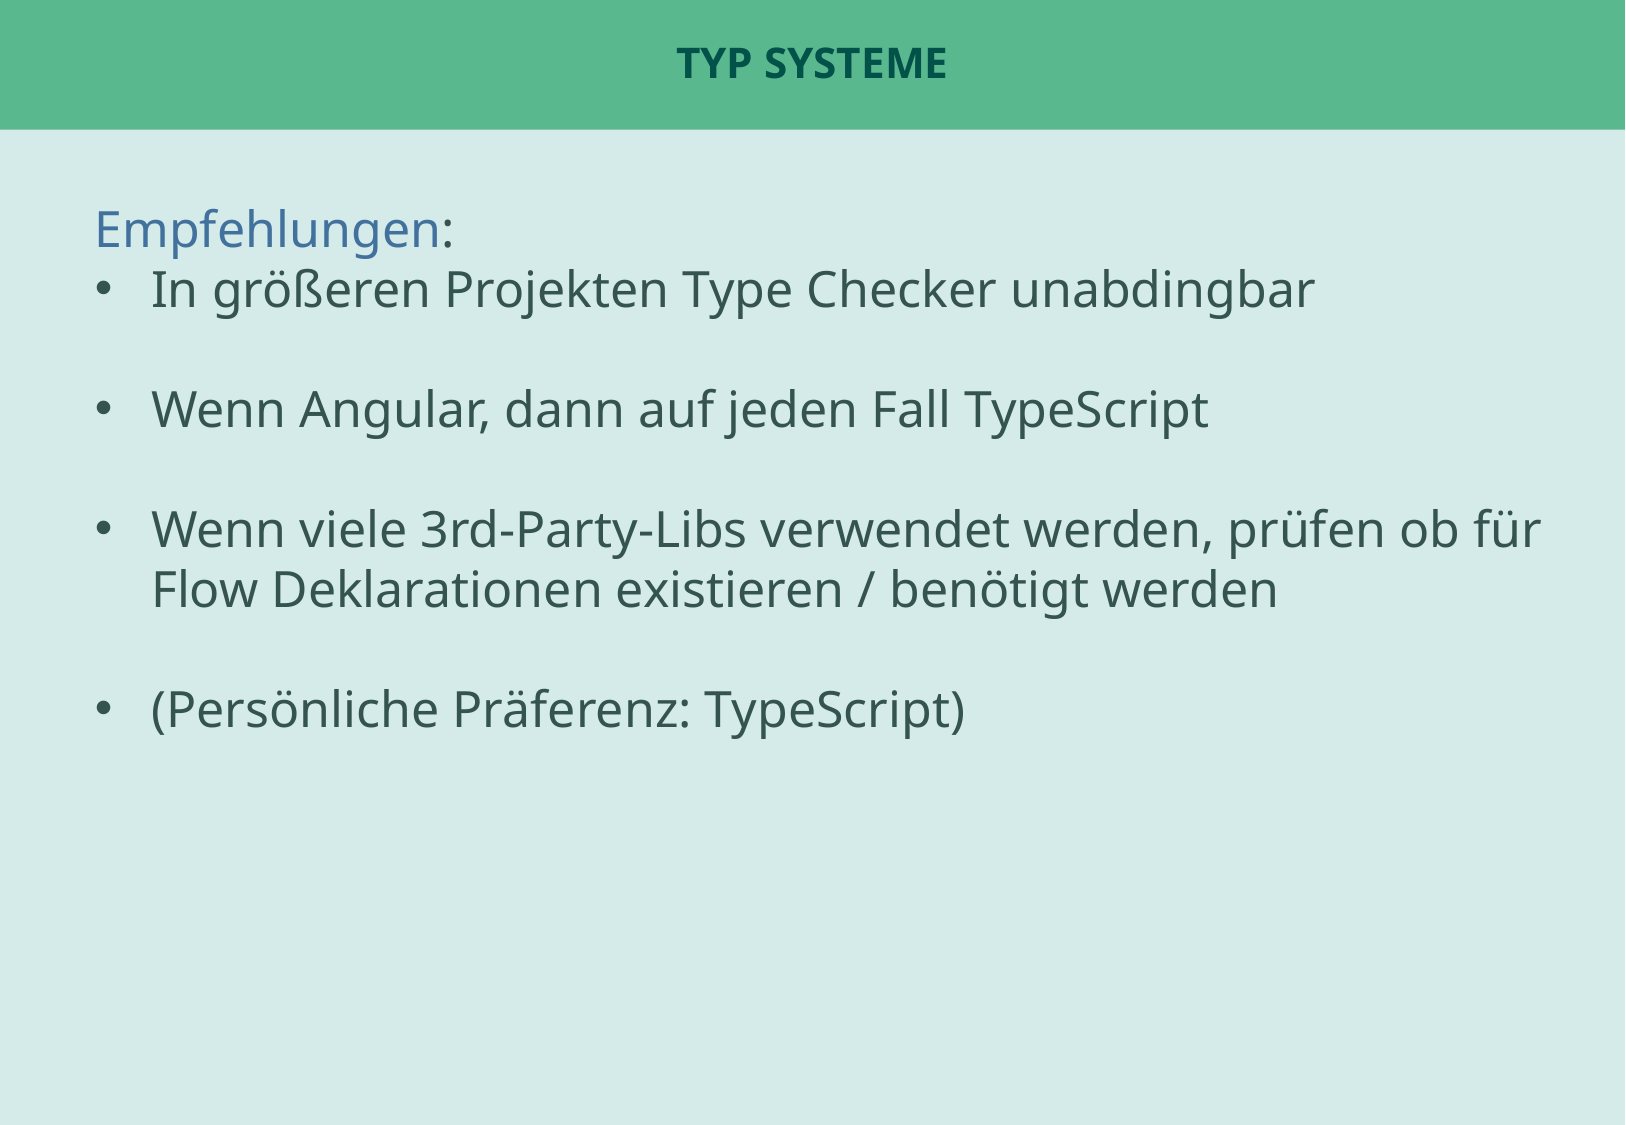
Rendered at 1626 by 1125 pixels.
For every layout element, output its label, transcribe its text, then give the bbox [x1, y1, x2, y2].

title Typ Systeme [0, 0, 1625, 130]
text_box Empfehlungen: In größeren Projekten Type Checker unabdingbar Wenn Angular, dann auf jeden Fall TypeScript Wenn viele 3rd-Party-Libs verwendet werden, prüfen ob für Flow Deklarationen existieren / benötigt werden (Persönliche Präferenz: TypeScript) [80, 190, 1625, 805]
